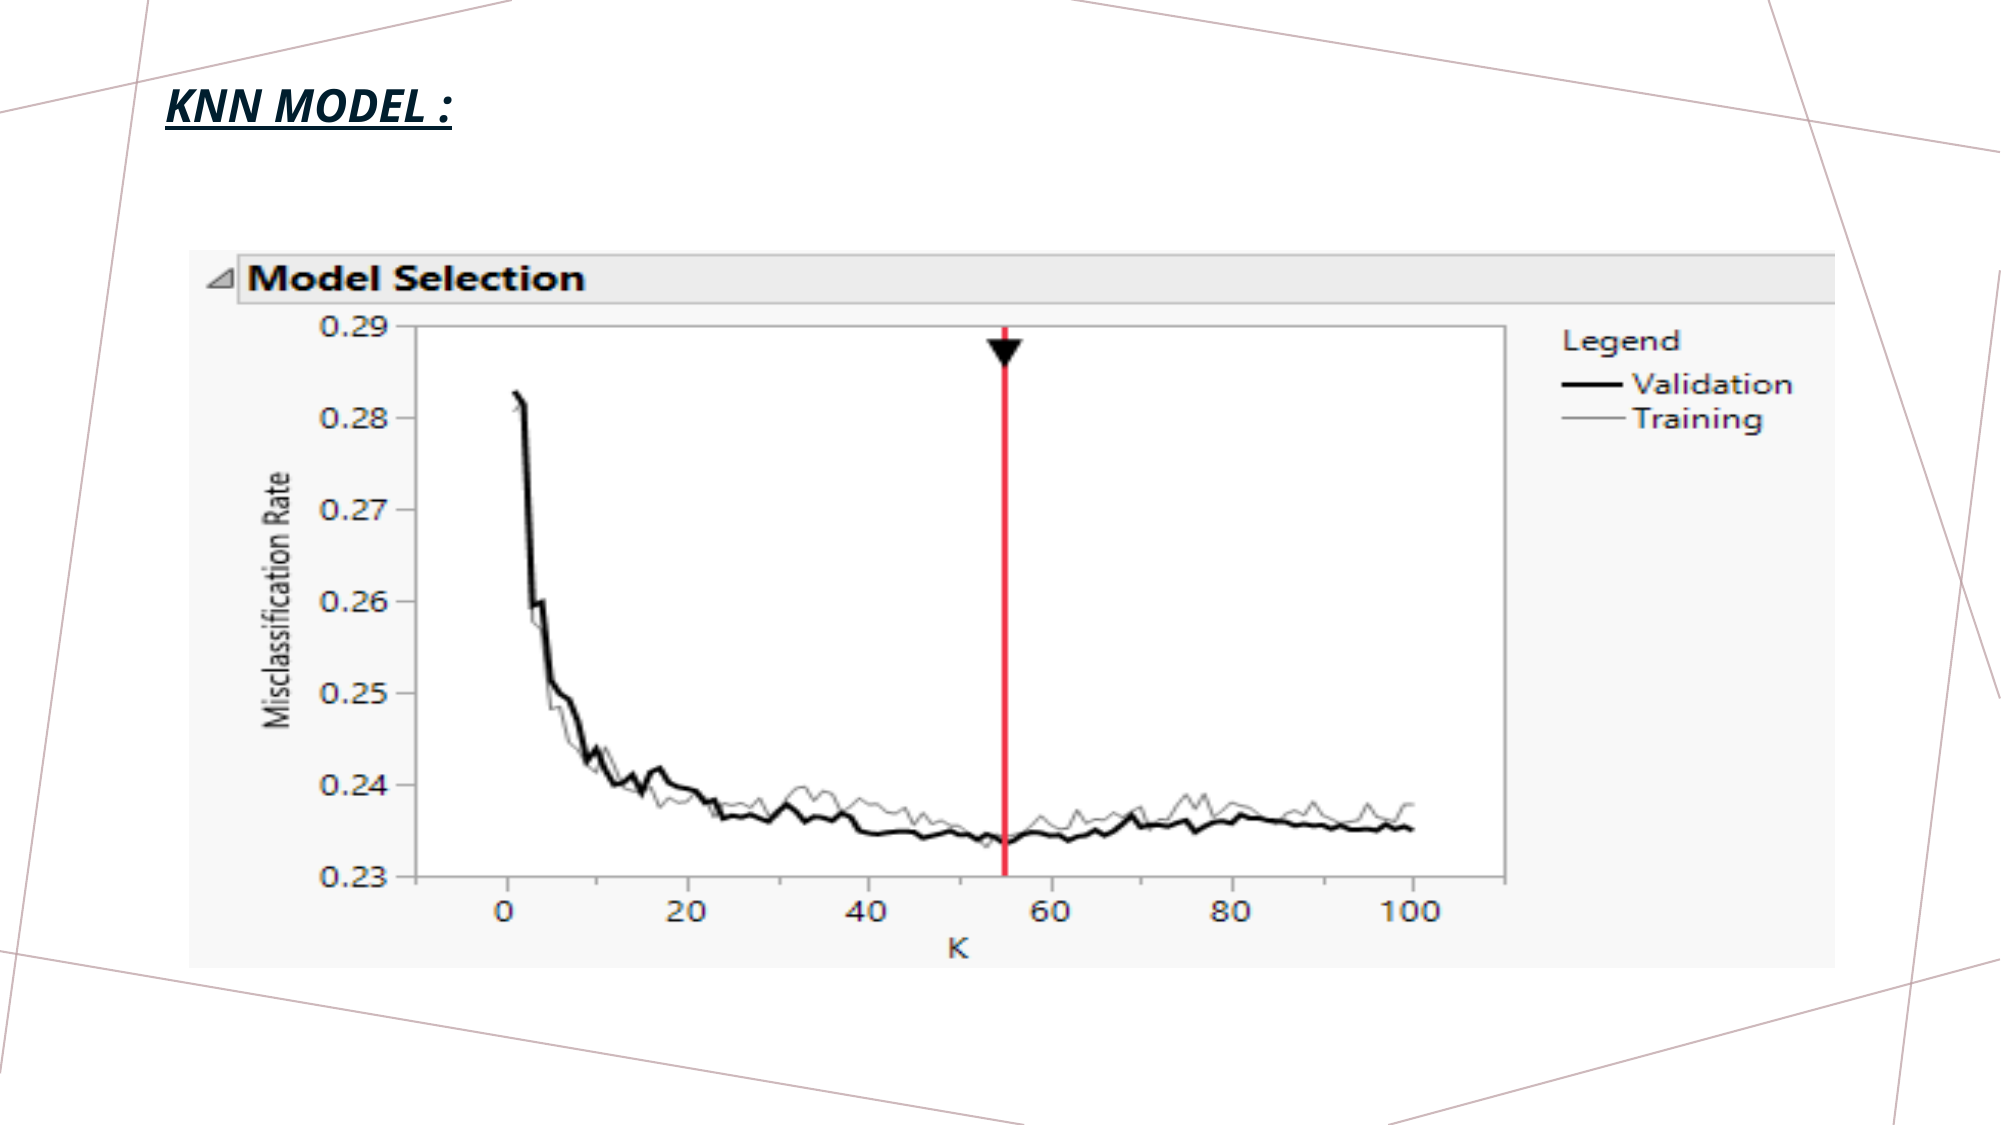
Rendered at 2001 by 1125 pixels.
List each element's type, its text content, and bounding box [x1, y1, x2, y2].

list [189, 250, 1835, 969]
title KNN Model : [150, 76, 621, 140]
